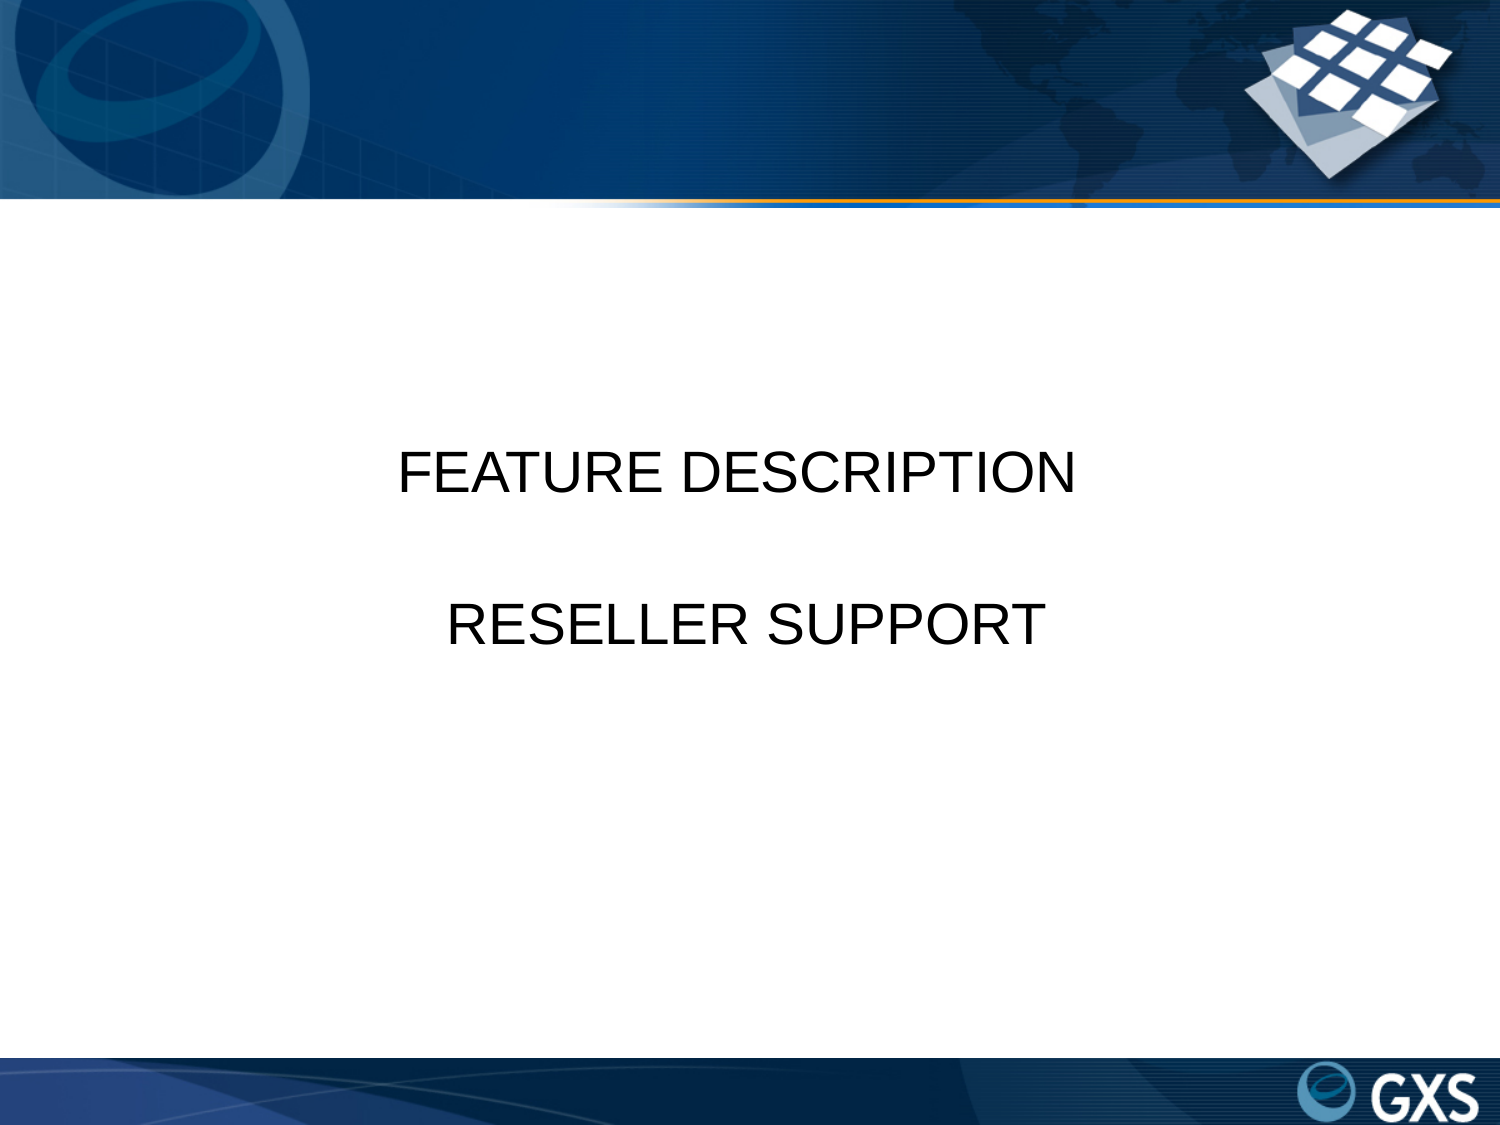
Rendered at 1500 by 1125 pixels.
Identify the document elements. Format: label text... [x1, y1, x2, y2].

picture [0, 1058, 1500, 1125]
picture [0, 0, 1500, 208]
text_box FEATURE DESCRIPTION RESELLER SUPPORT [24, 212, 1450, 1025]
